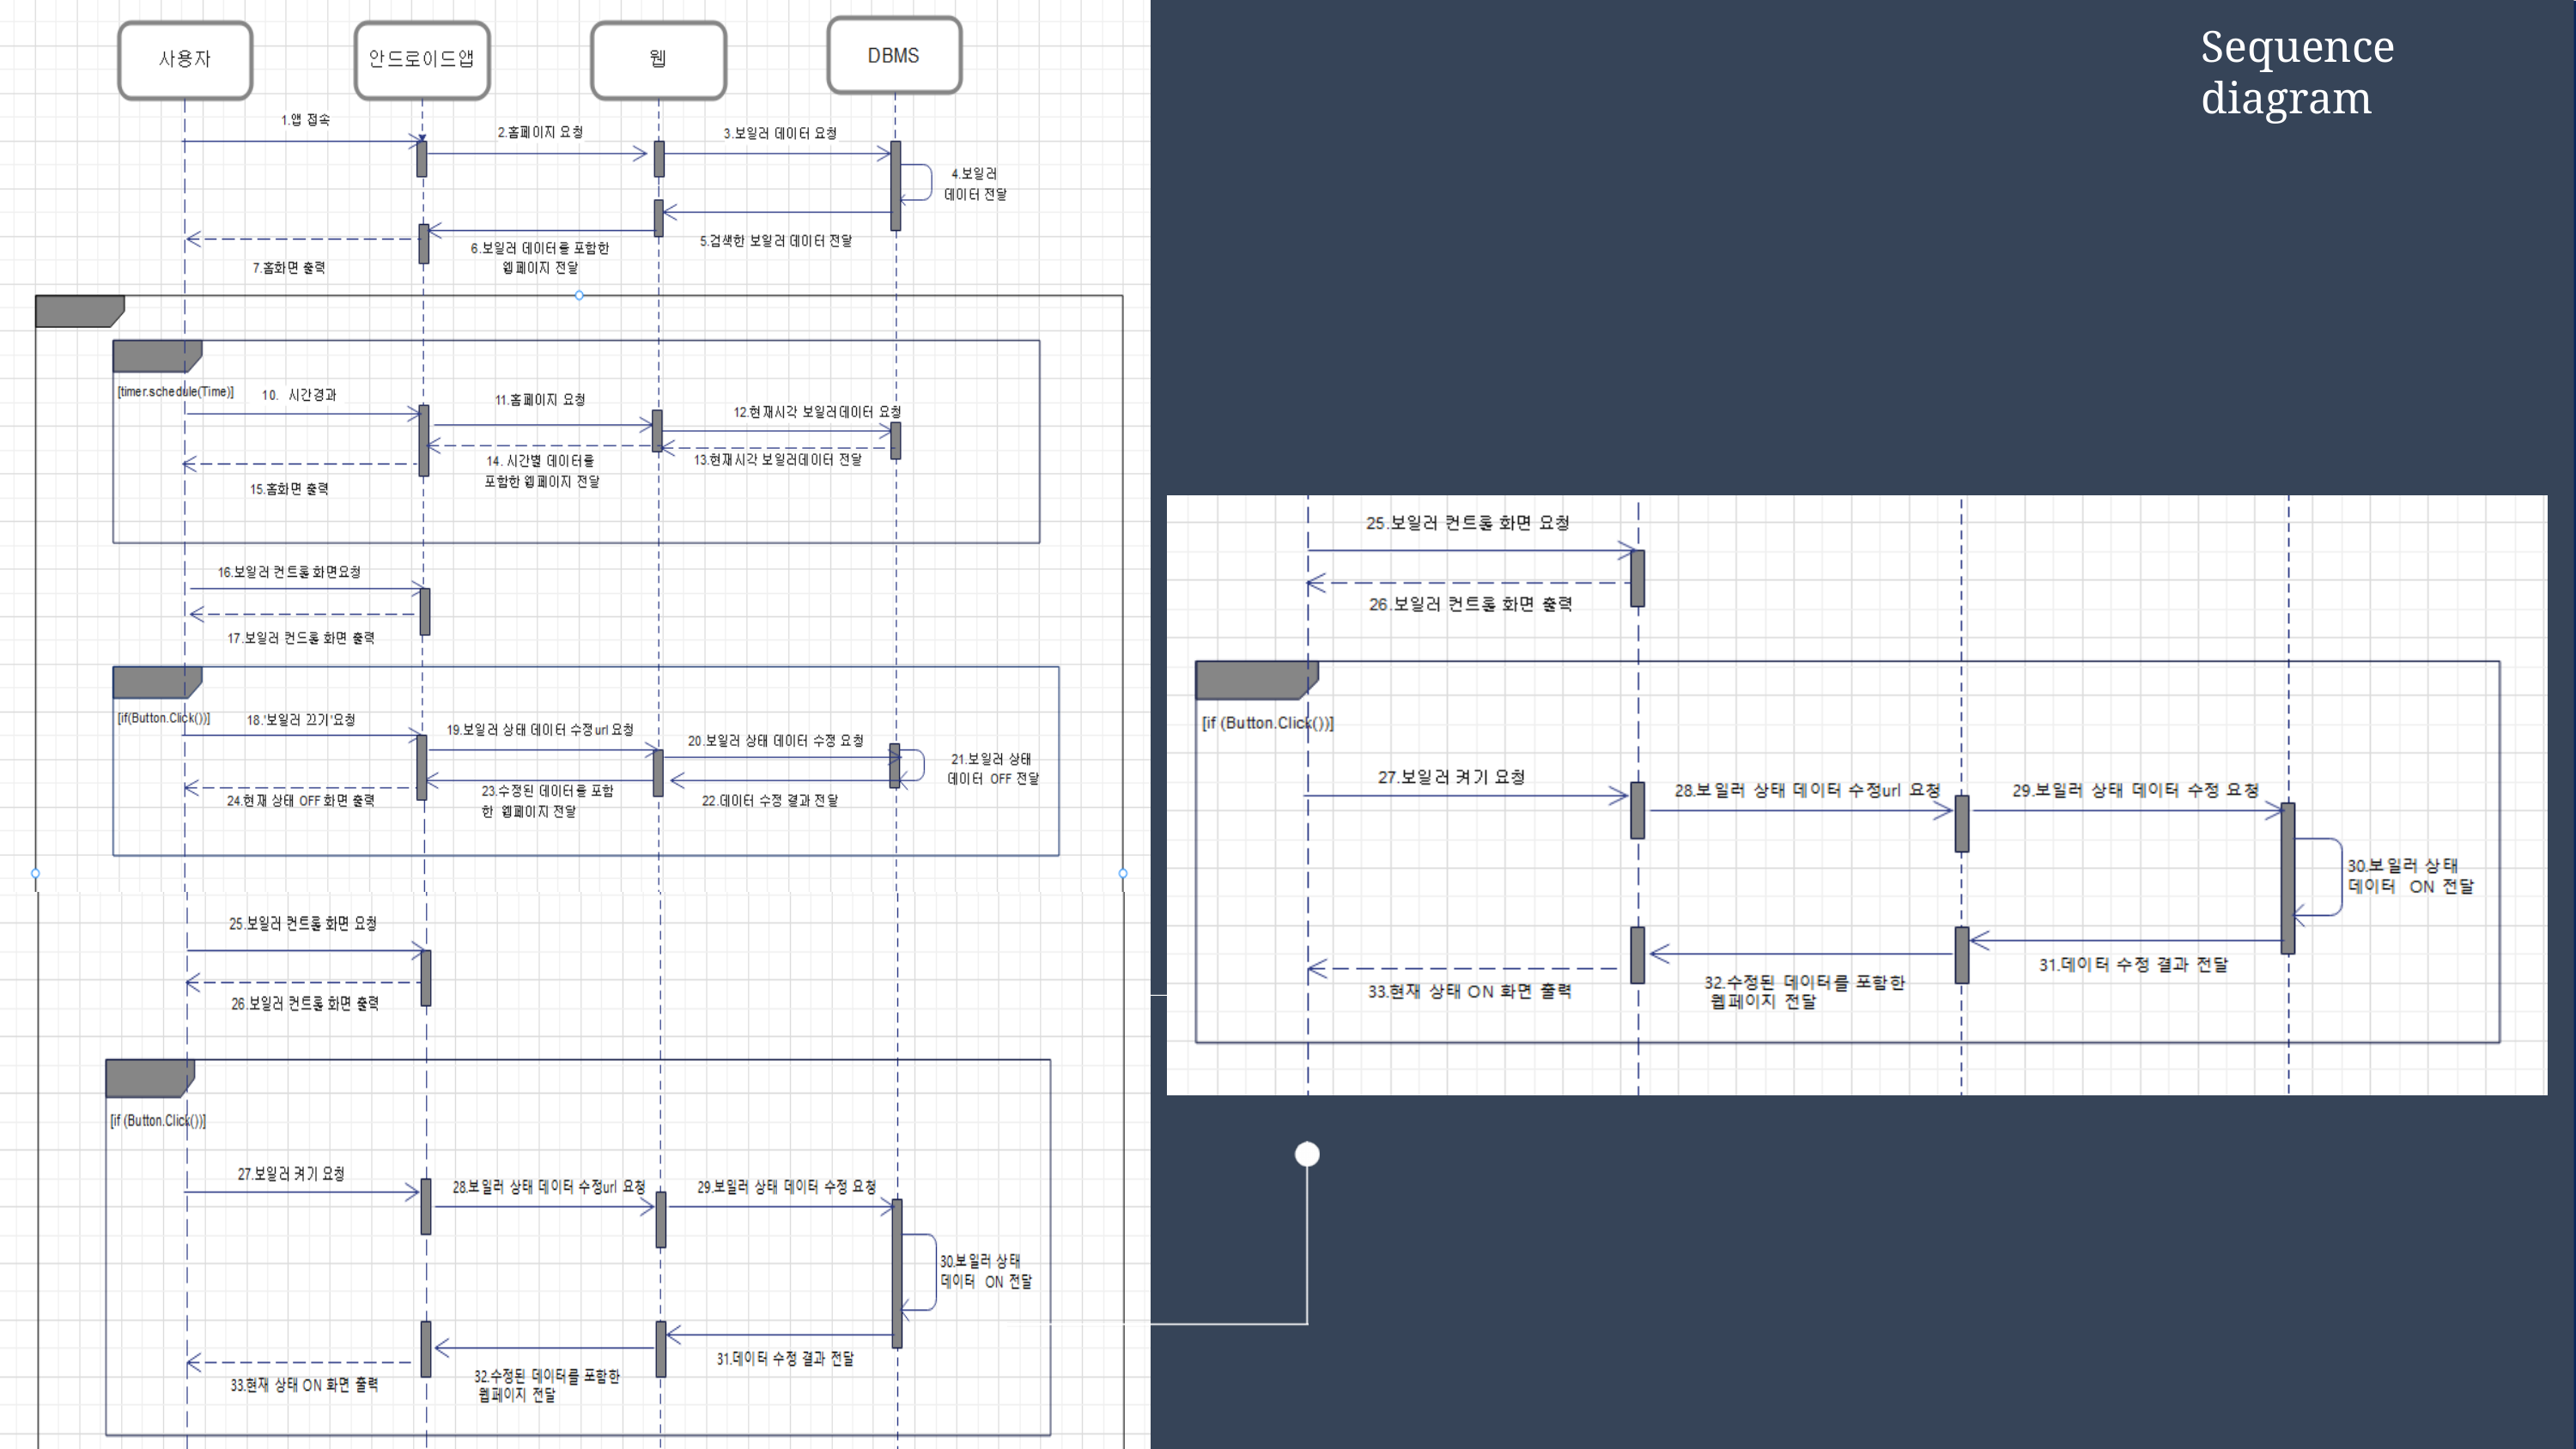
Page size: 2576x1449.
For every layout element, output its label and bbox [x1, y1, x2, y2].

text_box [1155, 924, 1163, 997]
text_box [1007, 1141, 1320, 1328]
picture [0, 0, 2576, 1449]
